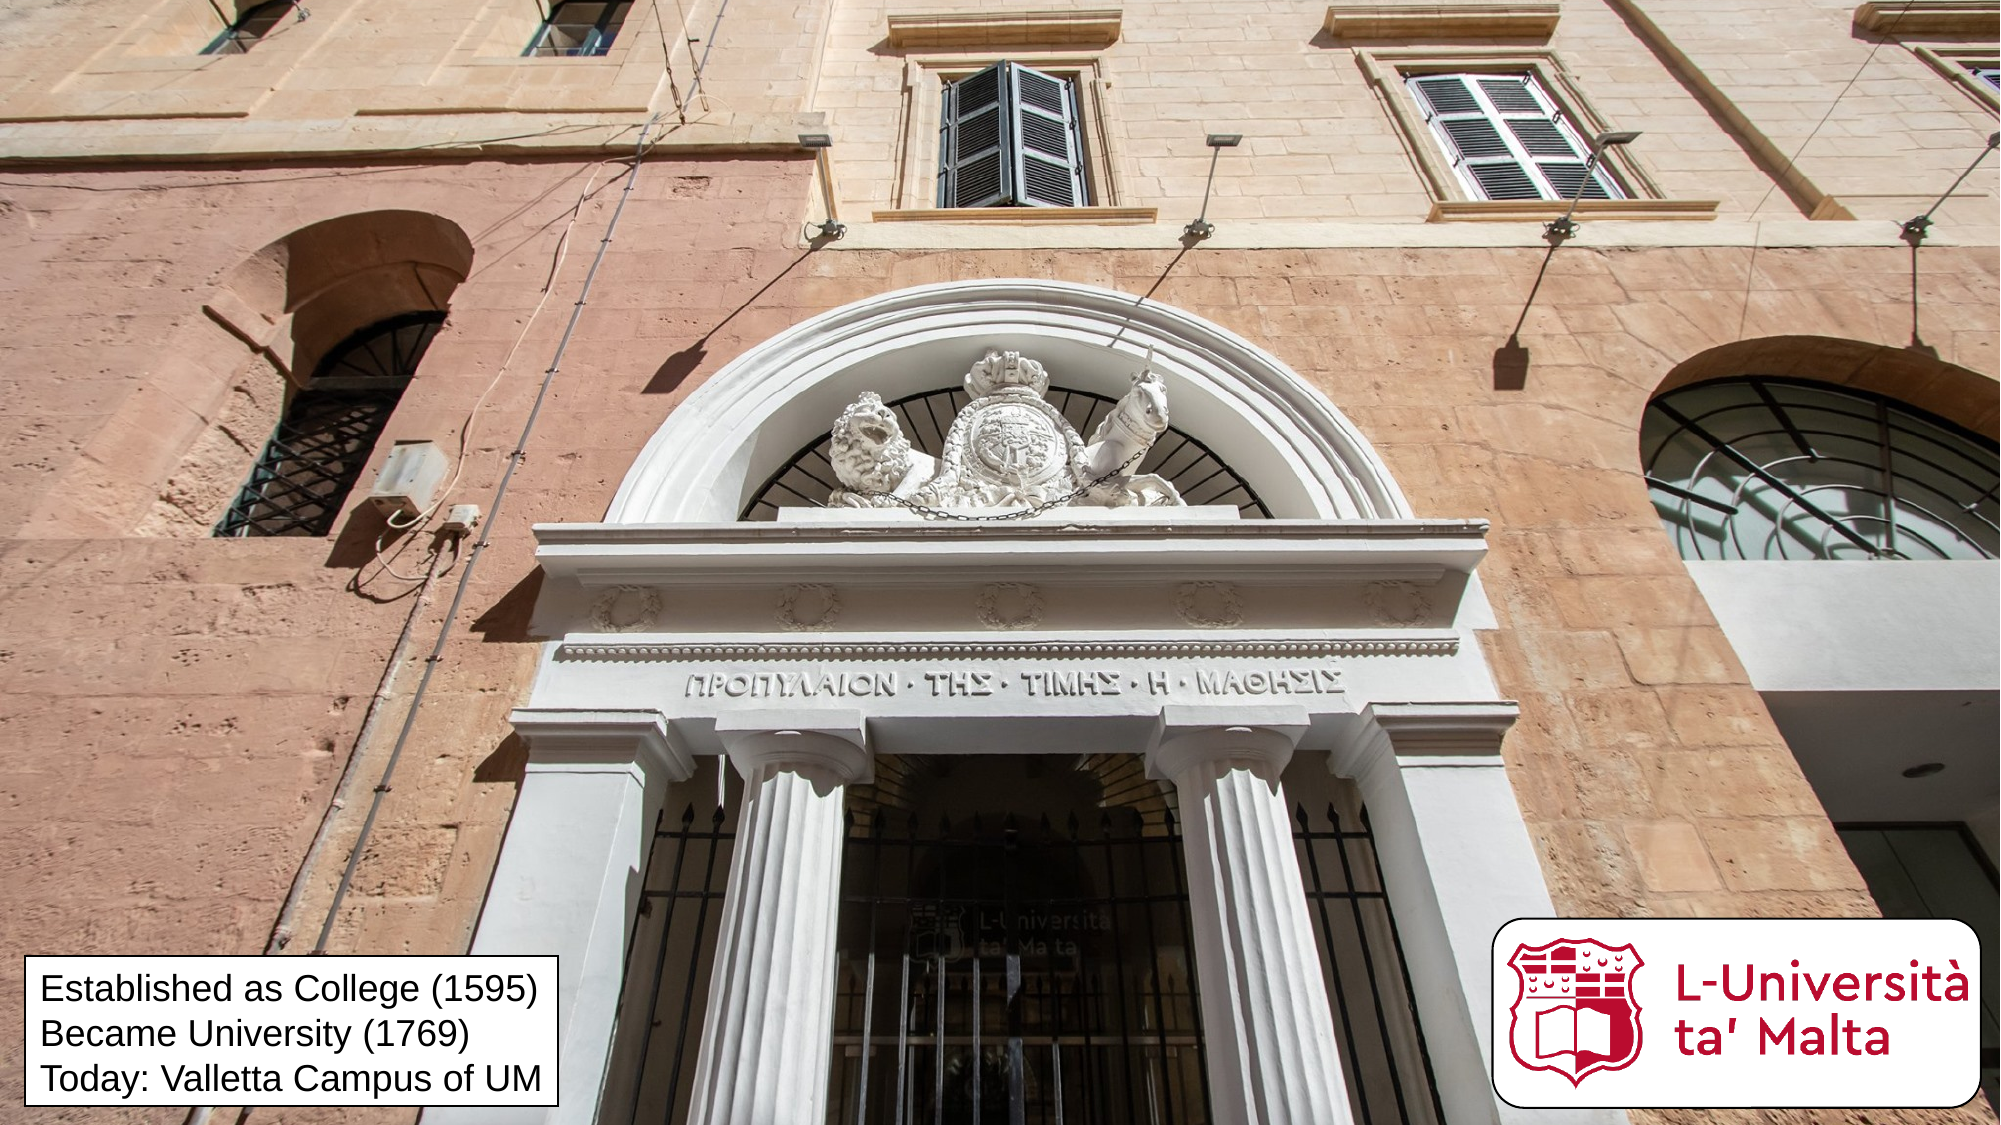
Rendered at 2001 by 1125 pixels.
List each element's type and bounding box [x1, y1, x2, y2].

text_box [1492, 918, 1981, 1108]
picture [0, 0, 2000, 1125]
